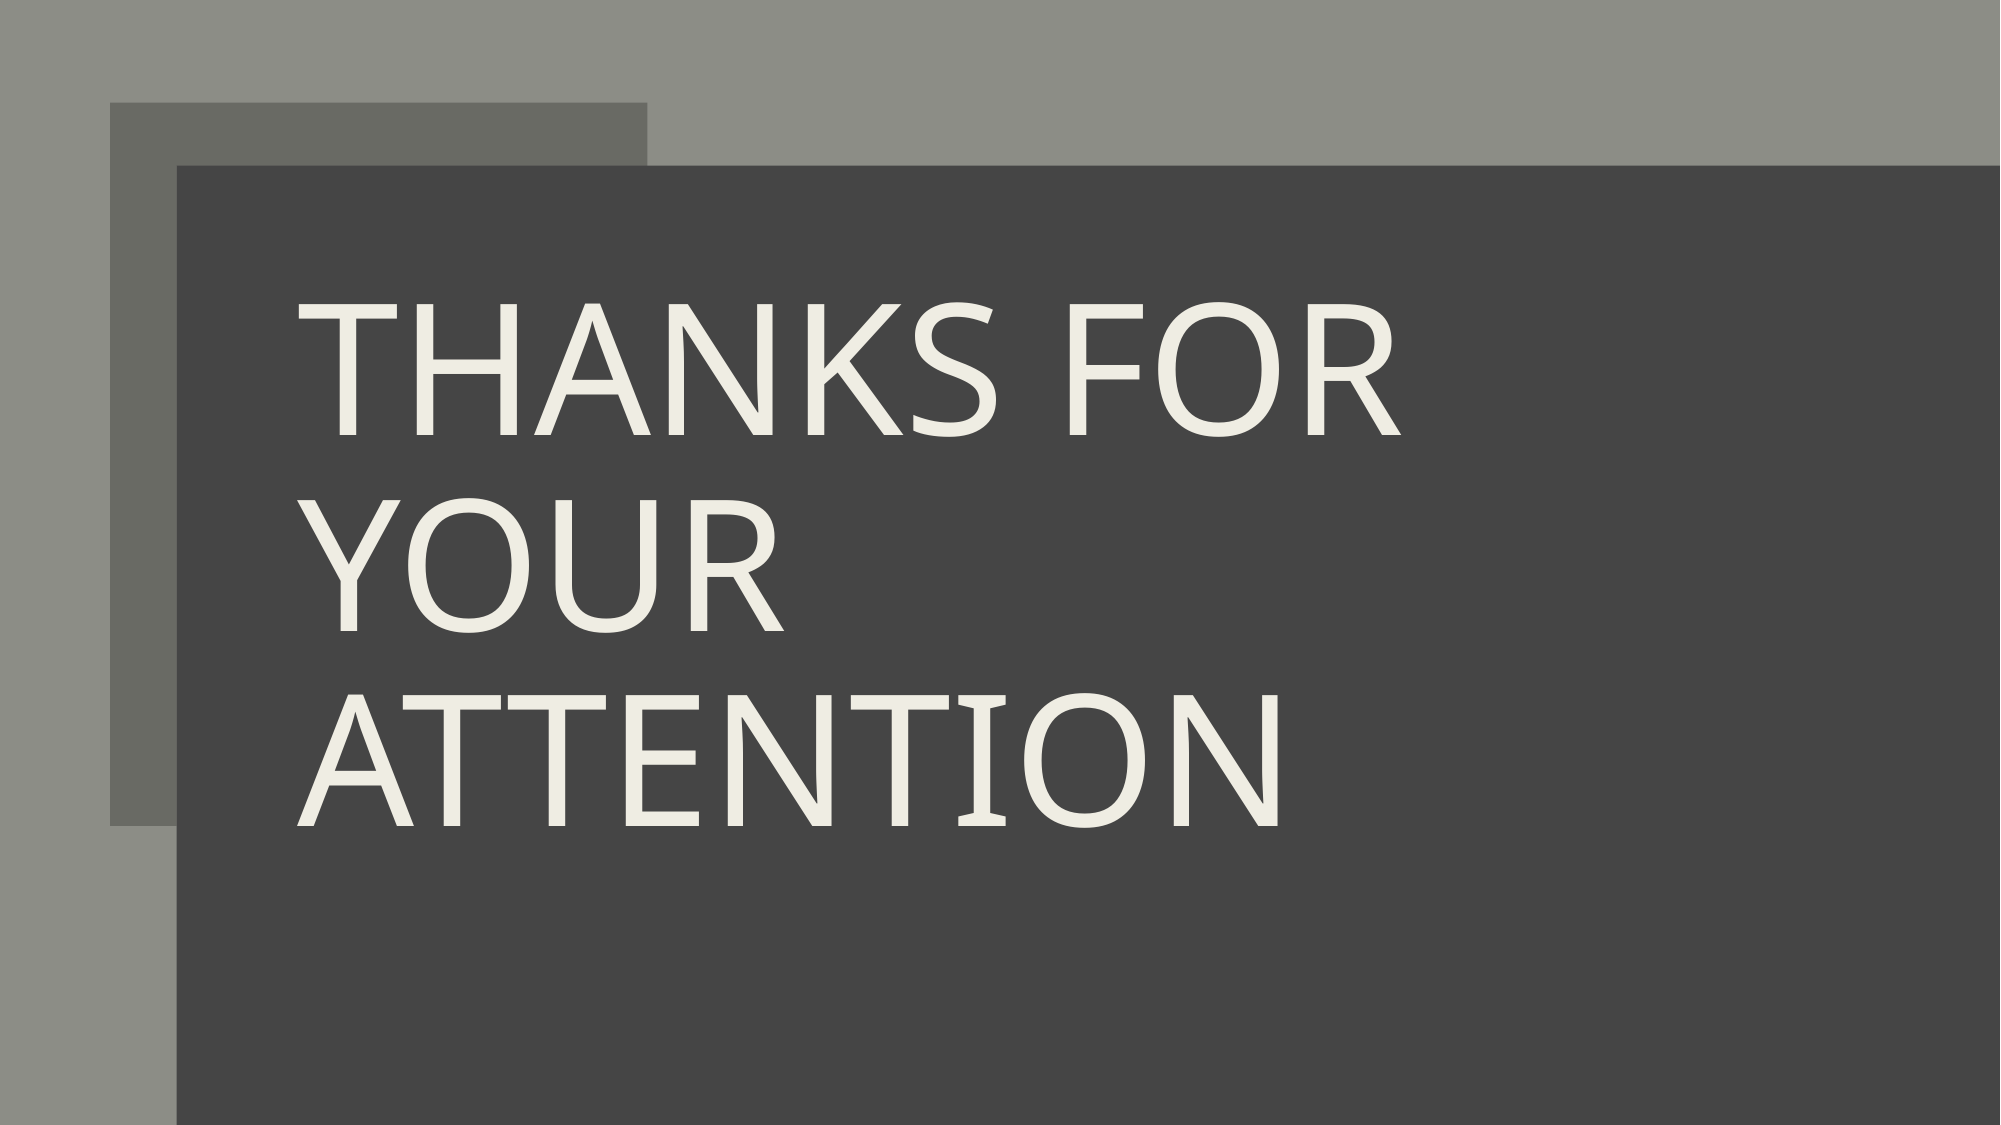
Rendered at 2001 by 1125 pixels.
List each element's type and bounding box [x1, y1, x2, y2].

text_box [123, 122, 1875, 1000]
text_box [110, 102, 648, 826]
text_box [174, 163, 2000, 1125]
text_box [0, 0, 2000, 1125]
